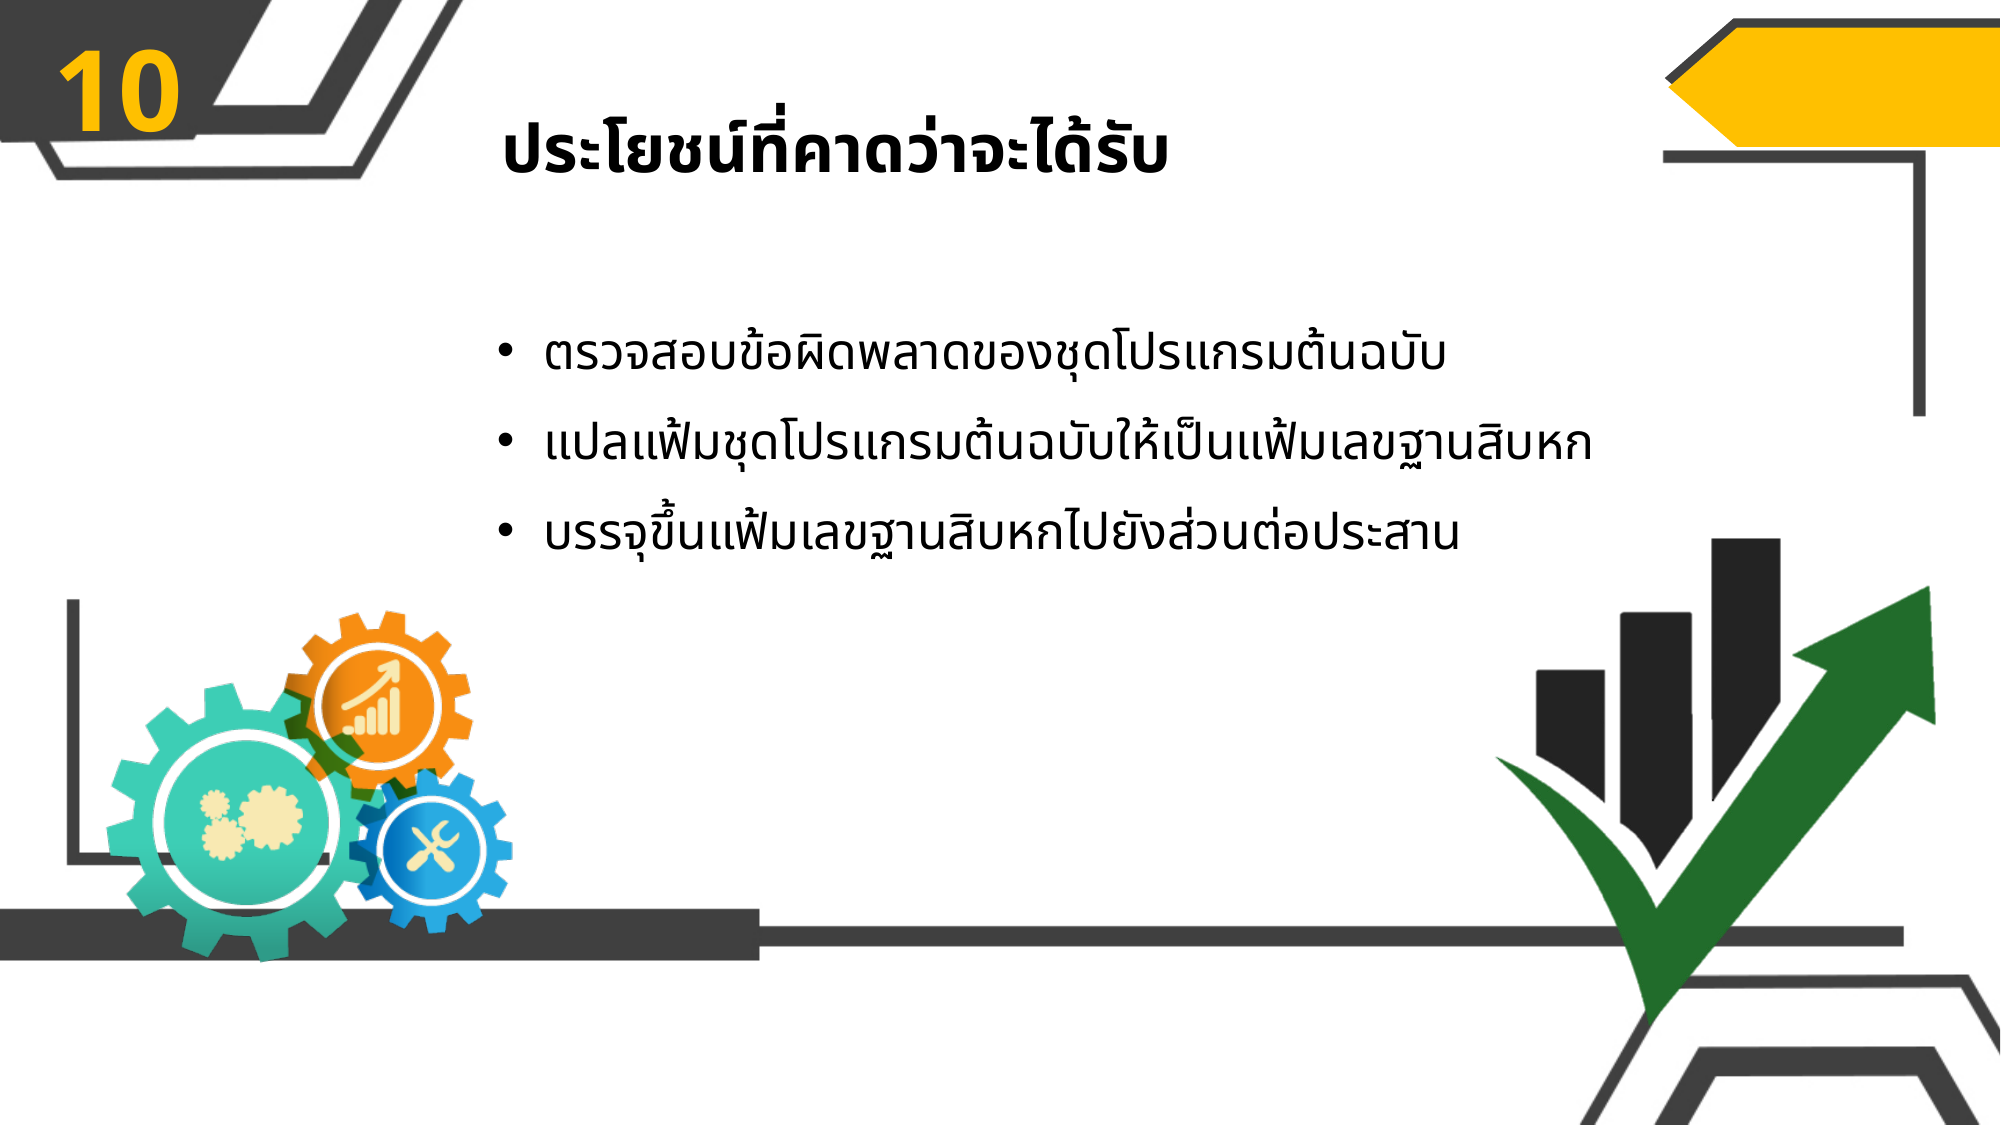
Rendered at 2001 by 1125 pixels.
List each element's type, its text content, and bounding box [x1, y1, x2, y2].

text_box [1666, 26, 2000, 148]
text_box ตรวจสอบข้อผิดพลาดของชุดโปรแกรมต้นฉบับ แปลแฟ้มชุดโปรแกรมต้นฉบับให้เป็นแฟ้มเลขฐานสิบหก บรรจุขึ้นแฟ้มเลขฐานสิบหกไปยังส่วนต่อประสาน [482, 282, 1651, 567]
text_box [1663, 17, 2000, 84]
text_box 10 [39, 11, 198, 162]
text_box ประโยชน์ที่คาดว่าจะได้รับ [486, 98, 1188, 194]
picture [0, 0, 2001, 1125]
